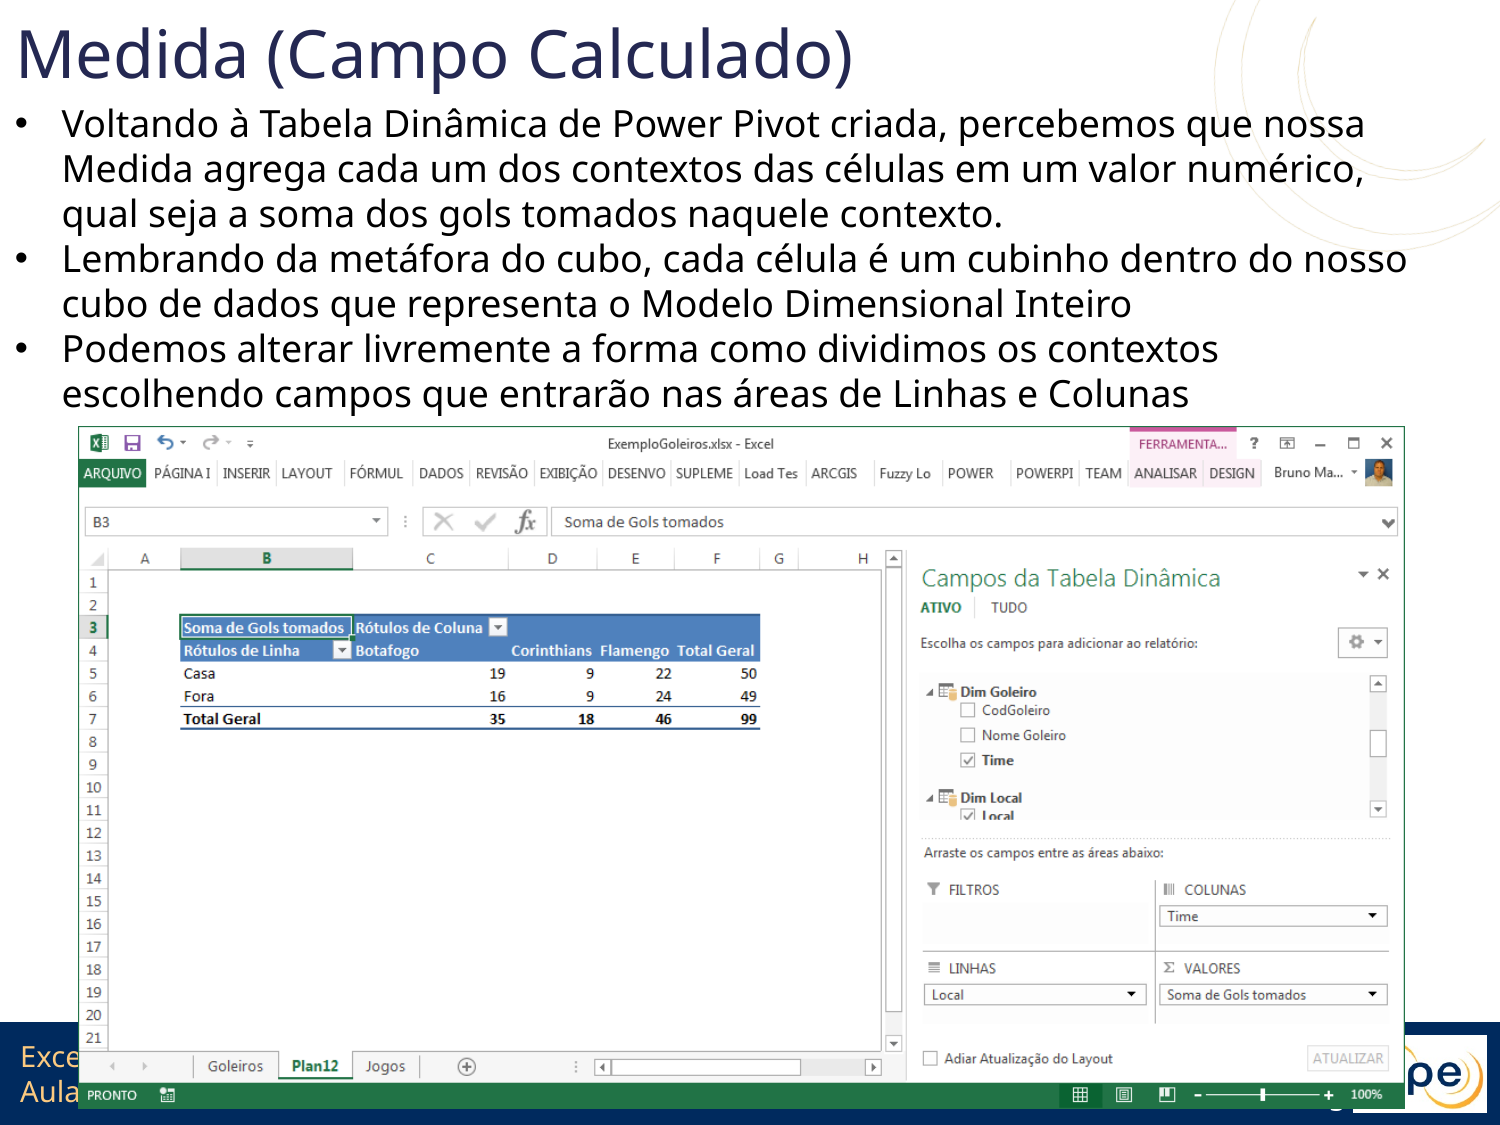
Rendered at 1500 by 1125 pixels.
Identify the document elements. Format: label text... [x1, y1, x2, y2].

title Medida (Campo Calculado) [0, 0, 1422, 93]
picture [78, 426, 1487, 1113]
text_box Voltando à Tabela Dinâmica de Power Pivot criada, percebemos que nossa Medida agrega cada um dos contextos das células em um valor numérico, qual seja a soma dos gols tomados naquele contexto. Lembrando da metáfora do cubo, cada célula é um cubinho dentro do nosso cubo de dados que representa o Modelo Dimensional Inteiro Podemos alterar livremente a forma como dividimos os contextos escolhendo campos que entrarão nas áreas de Linhas e Colunas [0, 93, 1445, 423]
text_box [41, 148, 1487, 326]
